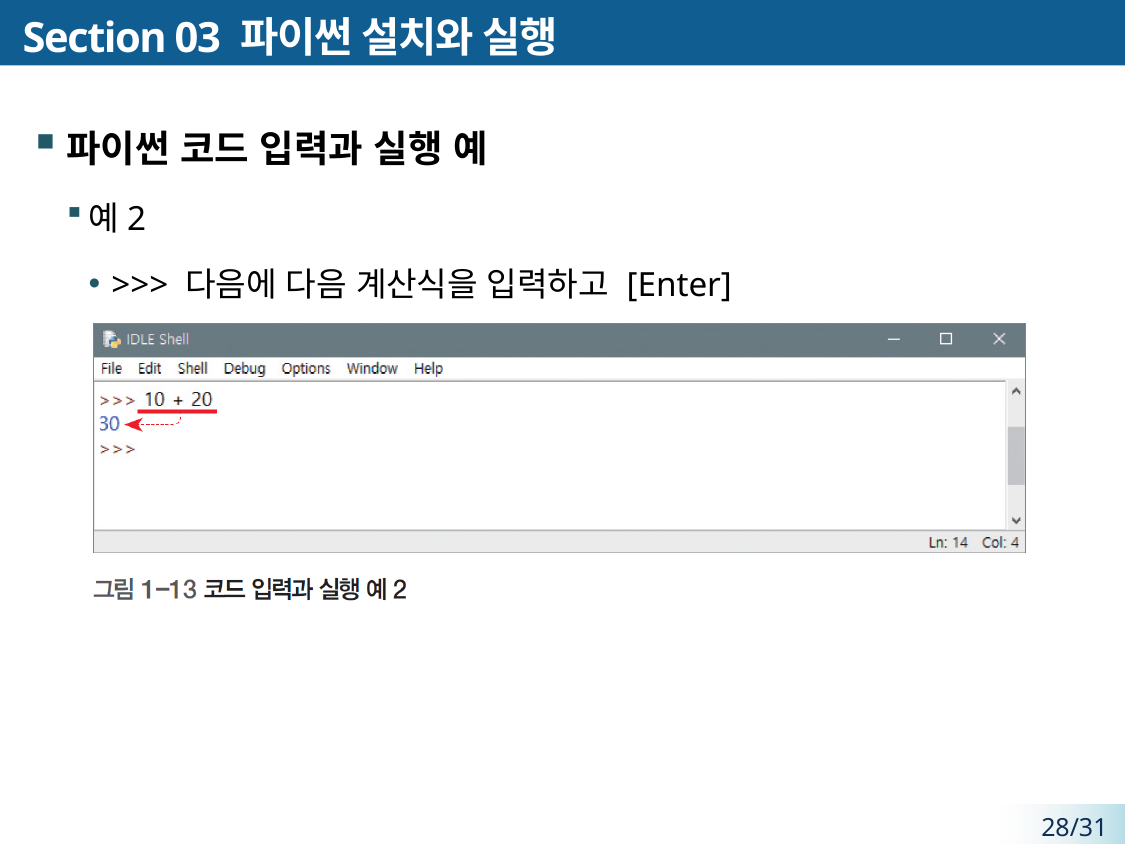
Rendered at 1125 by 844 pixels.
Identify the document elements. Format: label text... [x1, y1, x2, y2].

title Section 03 파이썬 설치와 실행 [7, 6, 966, 65]
list 파이썬 코드 입력과 실행 예 예2 >>> 다음에 다음 계산식을 입력하고 [Enter] [7, 95, 1111, 793]
picture [87, 318, 1031, 618]
